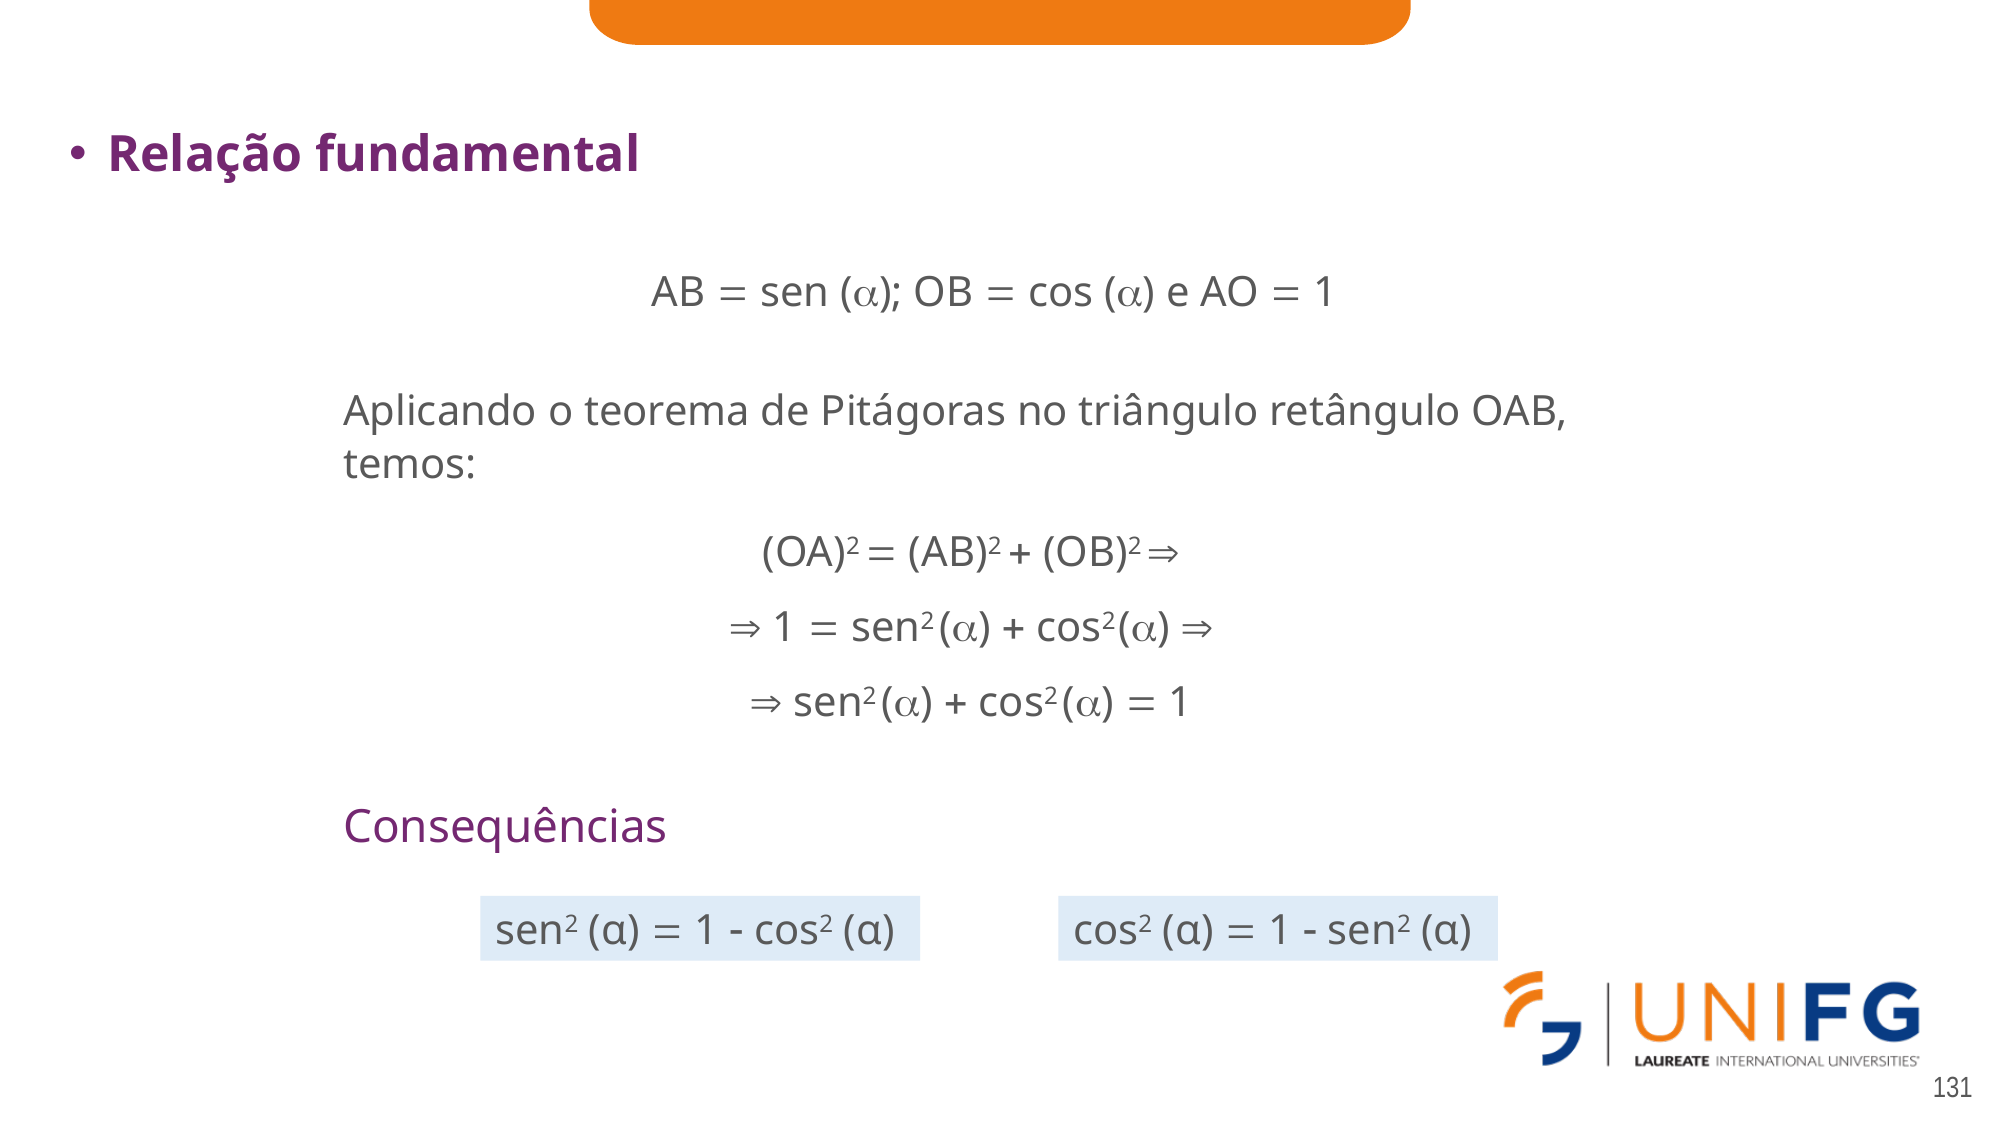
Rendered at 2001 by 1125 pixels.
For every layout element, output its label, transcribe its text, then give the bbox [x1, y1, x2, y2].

text_box sen2 (α)  1  cos2 (α) [480, 895, 921, 961]
text_box Aplicando o teorema de Pitágoras no triângulo retângulo OAB, temos: [328, 371, 1709, 495]
text_box Consequências [328, 789, 1483, 860]
picture [1494, 1019, 1928, 1074]
text_box AB  sen (); OB  cos () e AO  1 [636, 257, 1363, 323]
text_box (OA)2  (AB)2  (OB)2   1  sen2 ()  cos2 ()   sen2 ()  cos2 ()  1 [601, 495, 1352, 733]
text_box cos2 (α)  1  sen2 (α) [1058, 895, 1498, 961]
list Relação fundamental [55, 120, 1945, 1019]
